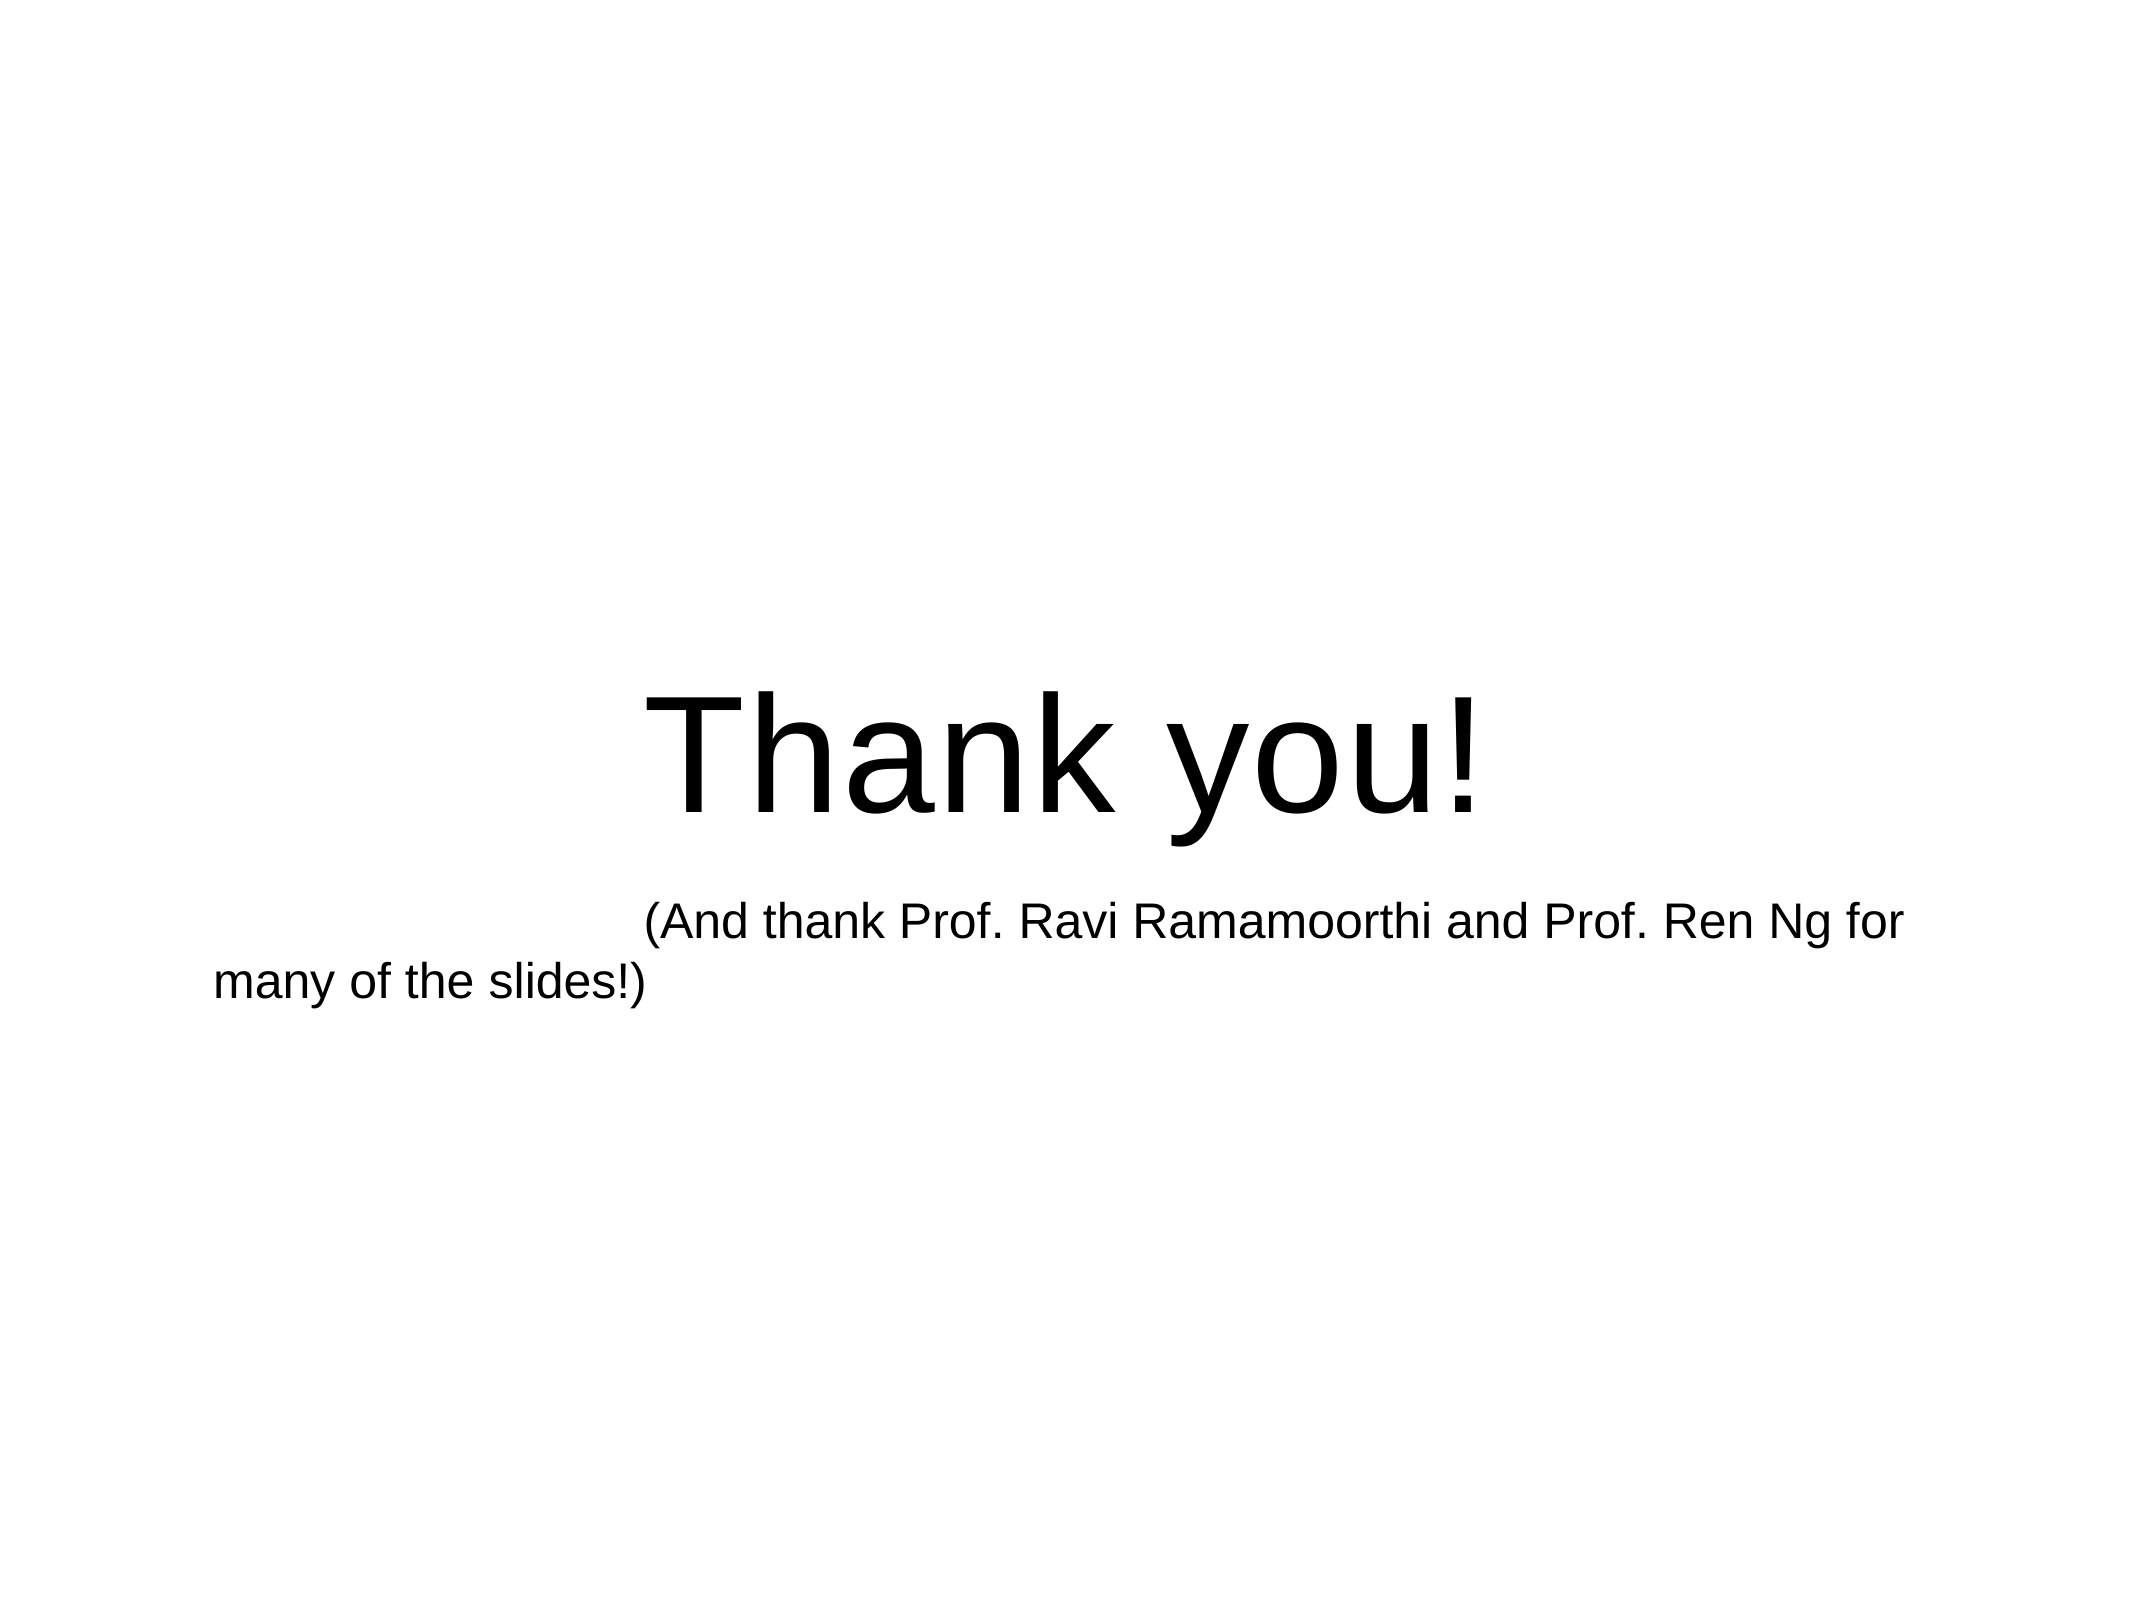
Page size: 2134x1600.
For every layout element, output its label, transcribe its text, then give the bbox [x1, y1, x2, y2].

text_box Thank you! (And thank Prof. Ravi Ramamoorthi and Prof. Ren Ng for many of the slides!) [213, 645, 1923, 1009]
